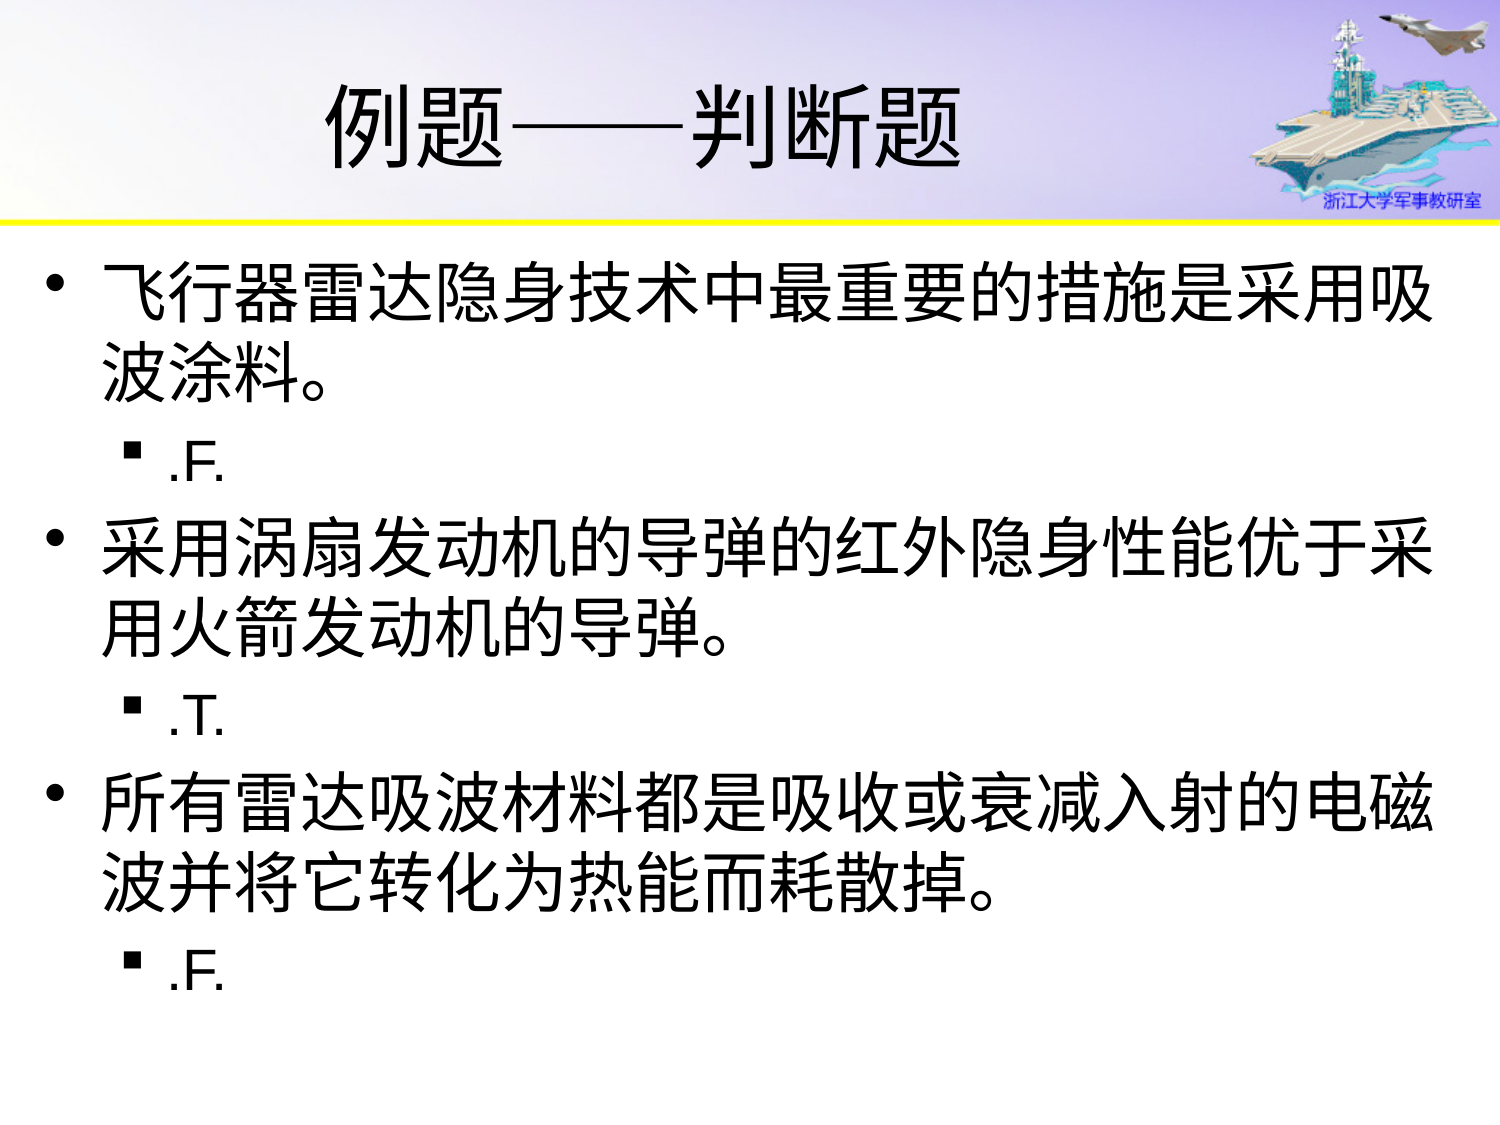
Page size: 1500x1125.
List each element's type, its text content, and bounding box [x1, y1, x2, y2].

picture [0, 0, 1500, 226]
list 飞行器雷达隐身技术中最重要的措施是采用吸波涂料。 .F. 采用涡扇发动机的导弹的红外隐身性能优于采用火箭发动机的导弹。 .T. 所有雷达吸波材料都是吸收或衰减入射的电磁波并将它转化为热能而耗散掉。 .F. [29, 243, 1460, 1036]
title 例题——判断题 [29, 30, 1259, 219]
